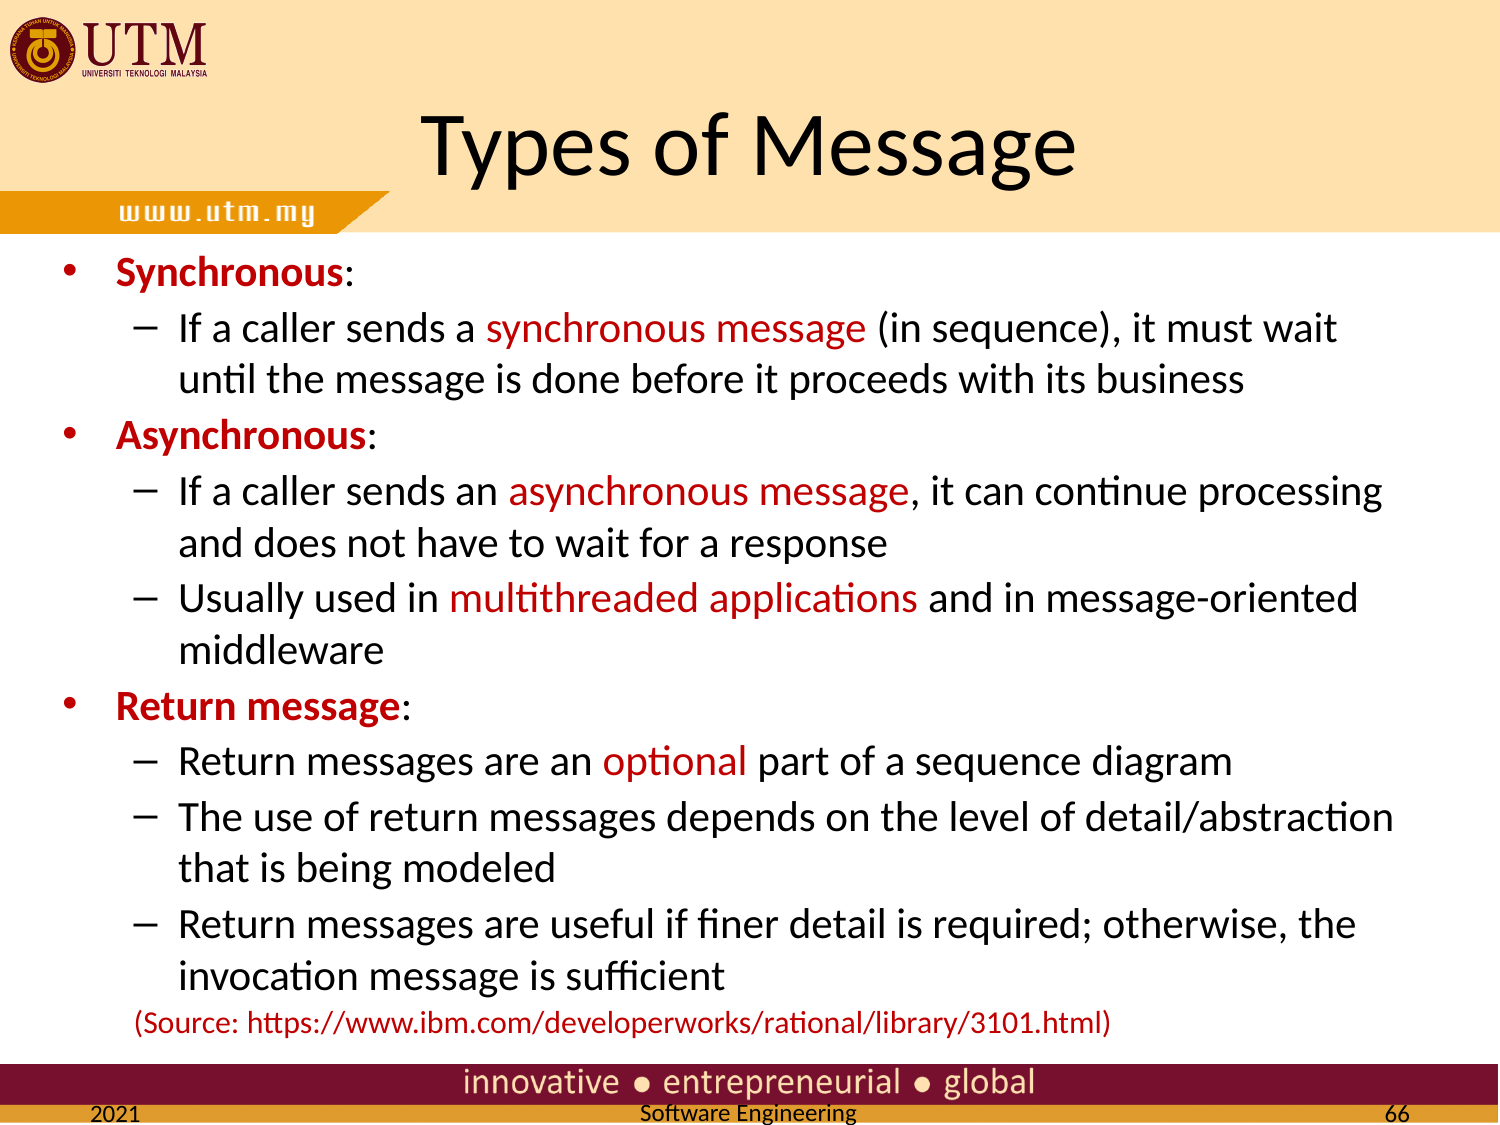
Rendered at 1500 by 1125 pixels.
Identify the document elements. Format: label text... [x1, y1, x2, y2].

picture [0, 1064, 1498, 1123]
footer Software Engineering [405, 1086, 1074, 1125]
title Types of Message [75, 45, 1425, 233]
picture [0, 191, 390, 234]
list Synchronous: If a caller sends a synchronous message (in sequence), it must wait until the message is done before it proceeds with its business Asynchronous: If a caller sends an asynchronous message, it can continue processing and does not have to wait for a response Usually used in multithreaded applications and in message-oriented middleware Return message: Return messages are an optional part of a sequence diagram The use of return messages depends on the level of detail/abstraction that is being modeled Return messages are useful if finer detail is required; otherwise, the invocation message is sufficient (Source: https://www.ibm.com/developerworks/rational/library/3101.html) [47, 236, 1425, 1054]
picture [10, 17, 207, 83]
slide_number 2021 [75, 1082, 425, 1125]
slide_number 66 [1074, 1082, 1425, 1125]
